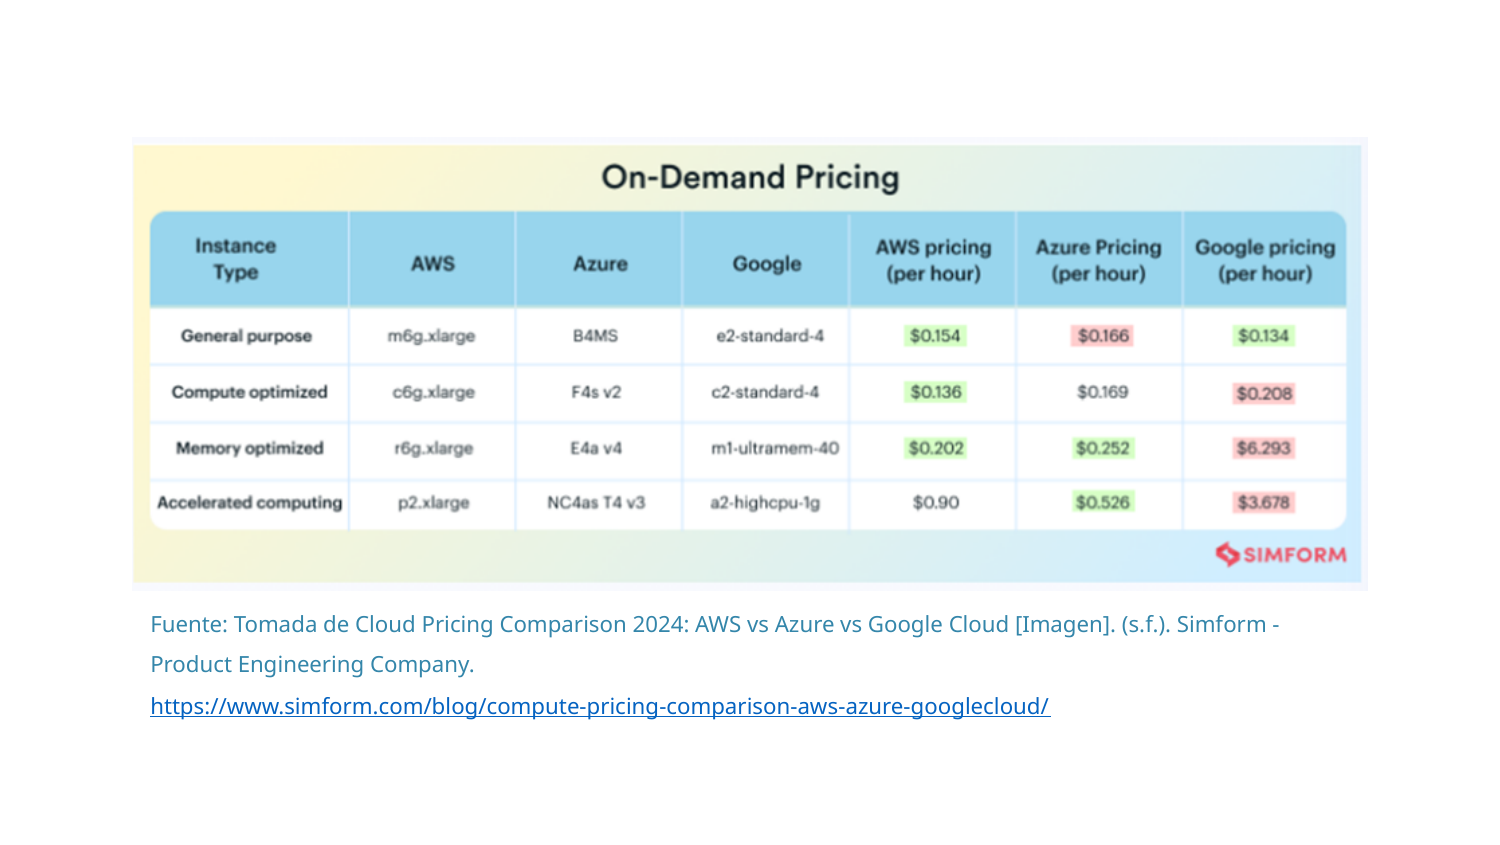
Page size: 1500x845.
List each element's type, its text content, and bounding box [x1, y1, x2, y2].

text_box Fuente: Tomada de Cloud Pricing Comparison 2024: AWS vs Azure vs Google Cloud [Imagen]. (s.f.). Simform - Product Engineering Company. https://www.simform.com/blog/compute-pricing-comparison-aws-azure-googlecloud/ [150, 597, 1368, 723]
picture [132, 137, 1368, 591]
